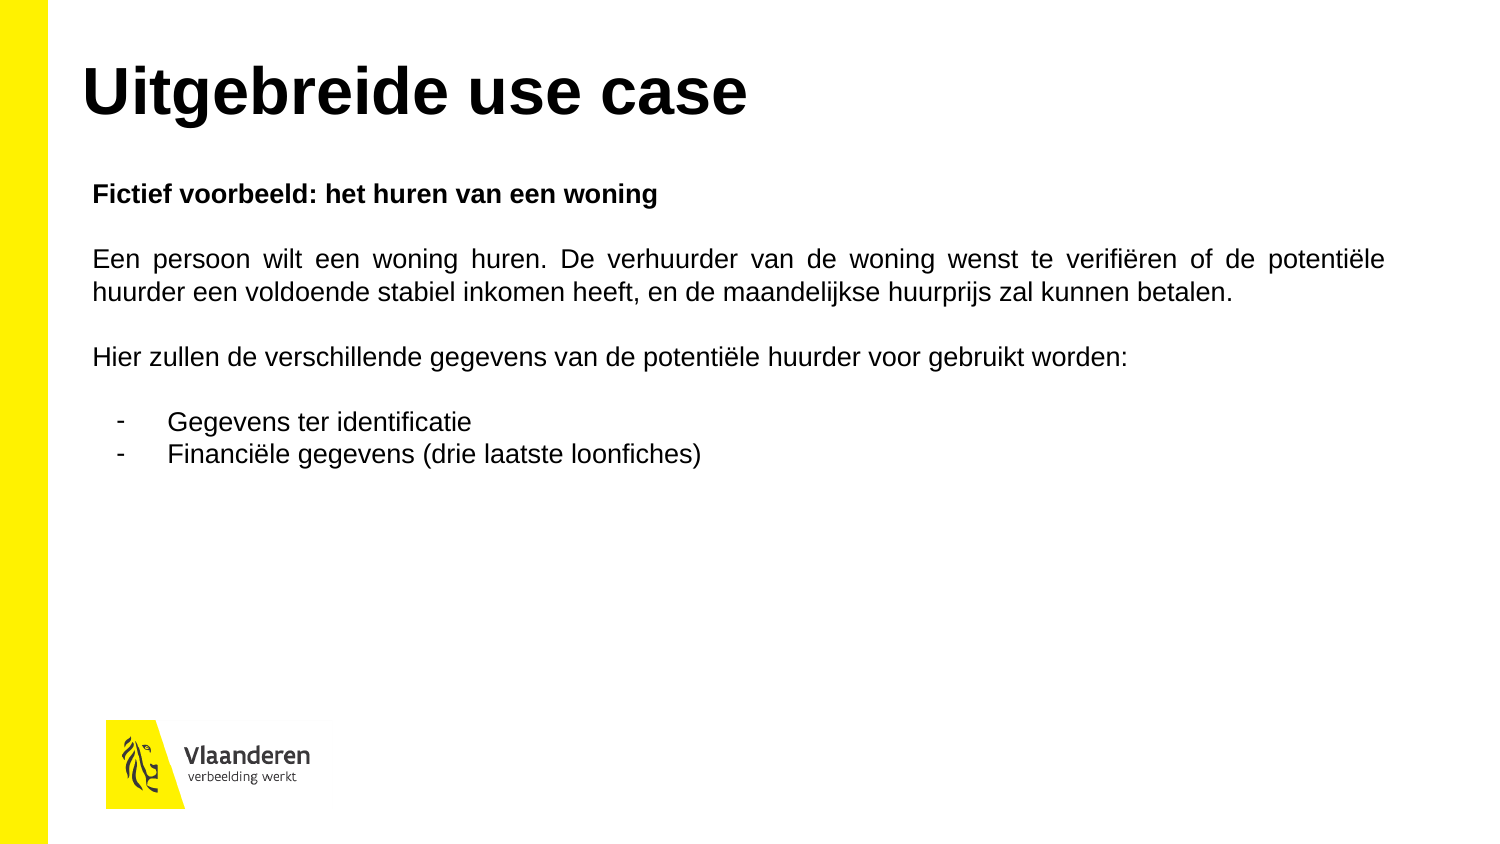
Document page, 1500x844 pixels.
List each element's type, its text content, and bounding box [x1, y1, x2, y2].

text_box Uitgebreide use case [71, 42, 1460, 138]
text_box Fictief voorbeeld: het huren van een woning Een persoon wilt een woning huren. De verhuurder van de woning wenst te verifiëren of de potentiële huurder een voldoende stabiel inkomen heeft, en de maandelijkse huurprijs zal kunnen betalen. Hier zullen de verschillende gegevens van de potentiële huurder voor gebruikt worden: Gegevens ter identificatie Financiële gegevens (drie laatste loonfiches) [77, 161, 1400, 485]
picture [106, 720, 333, 809]
